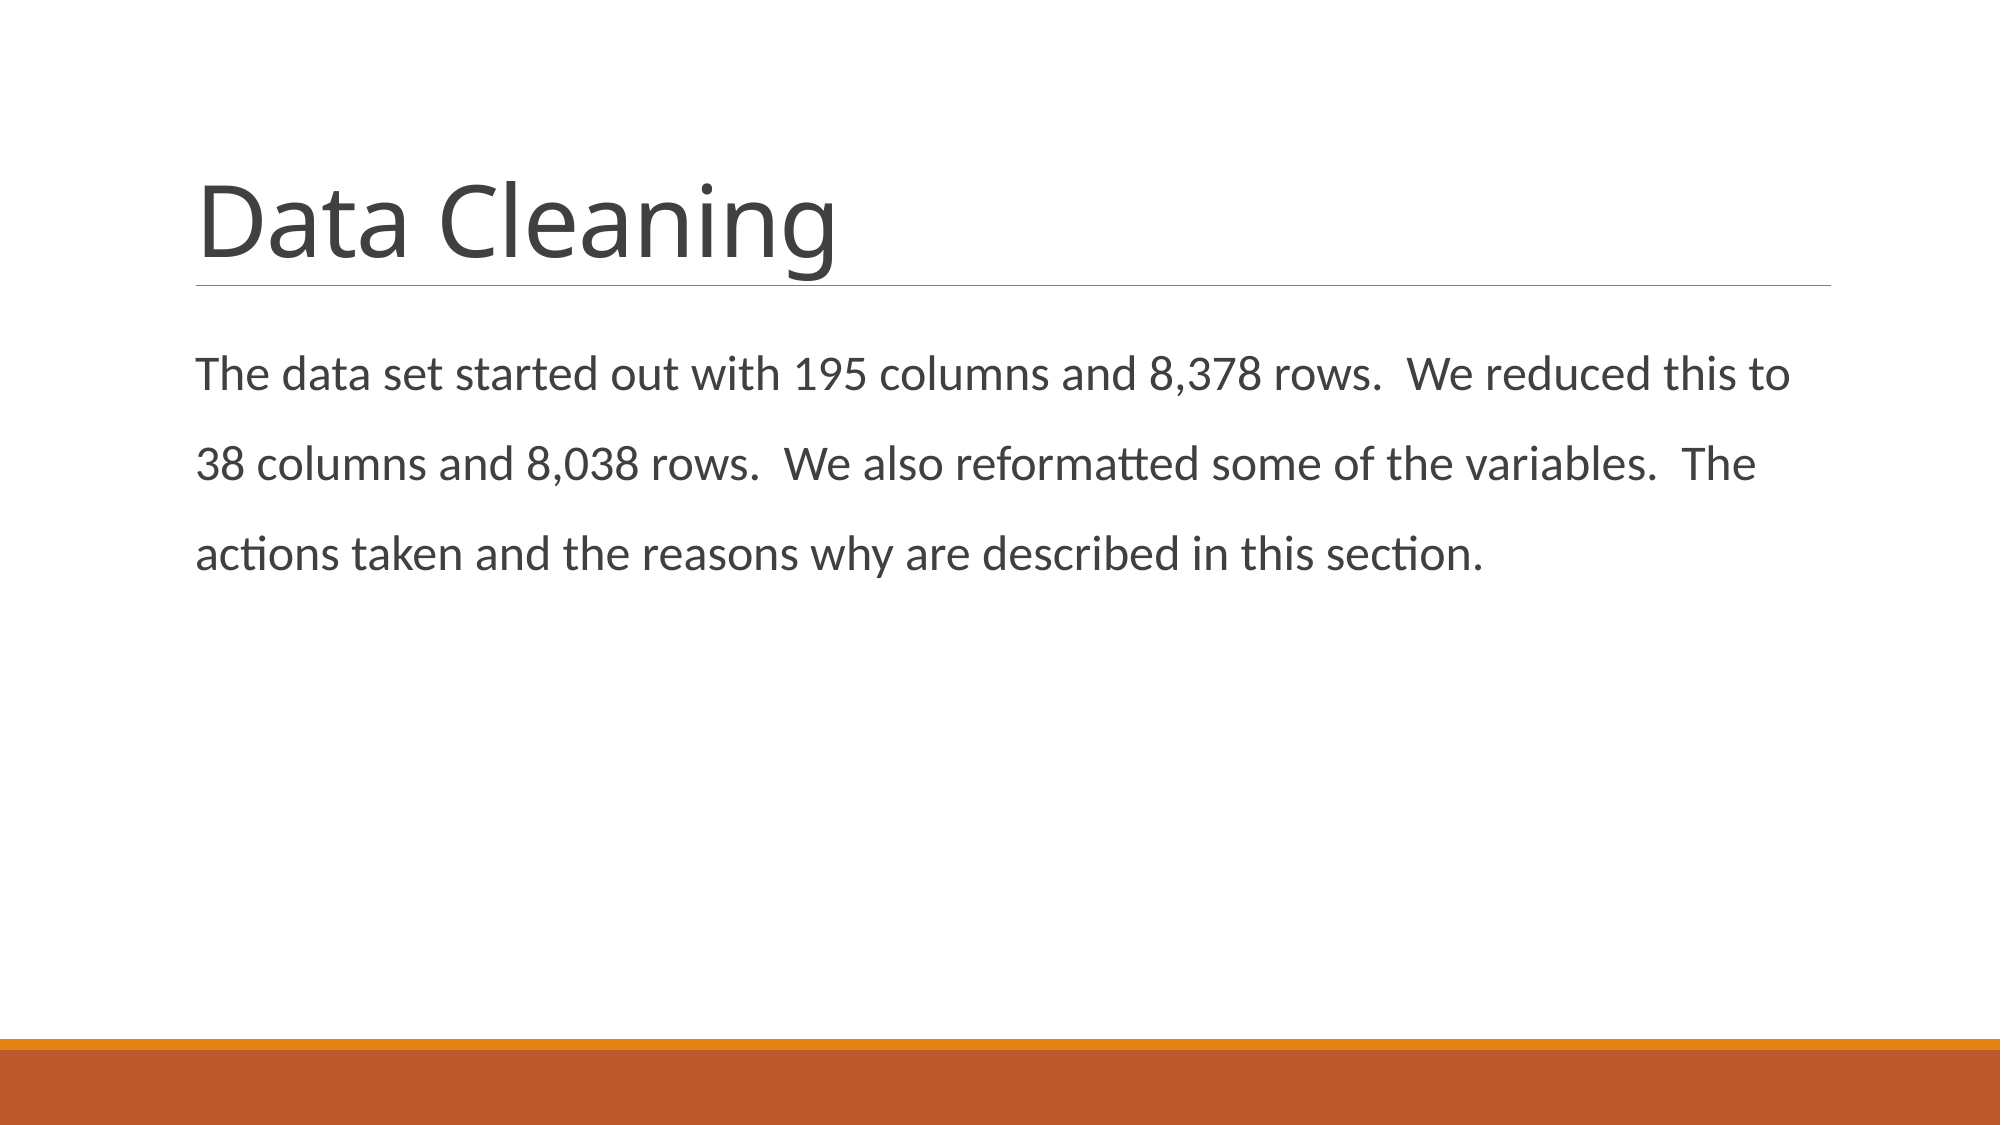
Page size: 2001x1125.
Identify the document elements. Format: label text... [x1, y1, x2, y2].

list The data set started out with 195 columns and 8,378 rows. We reduced this to 38 columns and 8,038 rows. We also reformatted some of the variables. The actions taken and the reasons why are described in this section. [180, 302, 1830, 963]
title Data Cleaning [180, 47, 1830, 285]
